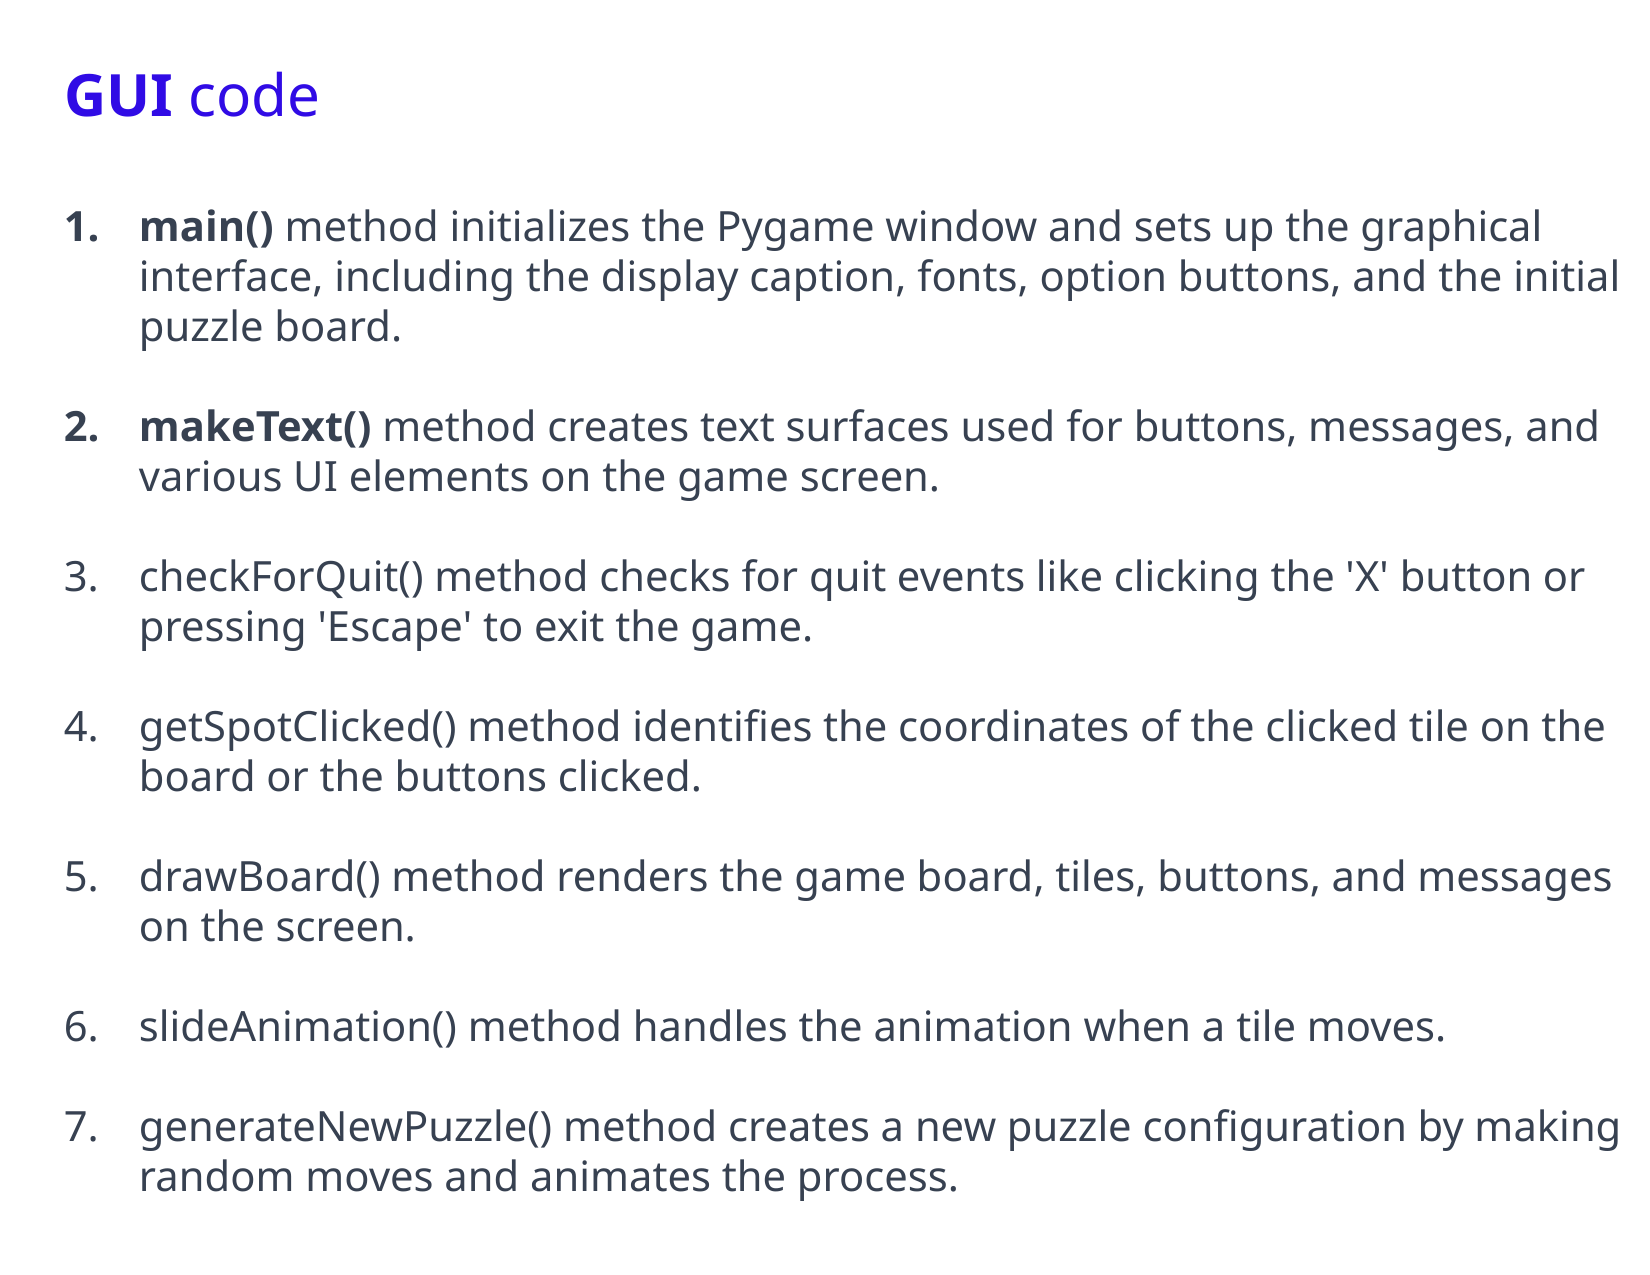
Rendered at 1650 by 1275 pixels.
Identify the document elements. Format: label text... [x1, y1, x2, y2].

title GUI code [49, 58, 1650, 185]
text_box main() method initializes the Pygame window and sets up the graphical interface, including the display caption, fonts, option buttons, and the initial puzzle board. makeText() method creates text surfaces used for buttons, messages, and various UI elements on the game screen. checkForQuit() method checks for quit events like clicking the 'X' button or pressing 'Escape' to exit the game. getSpotClicked() method identifies the coordinates of the clicked tile on the board or the buttons clicked. drawBoard() method renders the game board, tiles, buttons, and messages on the screen. slideAnimation() method handles the animation when a tile moves. generateNewPuzzle() method creates a new puzzle configuration by making random moves and animates the process. [63, 117, 1636, 1275]
